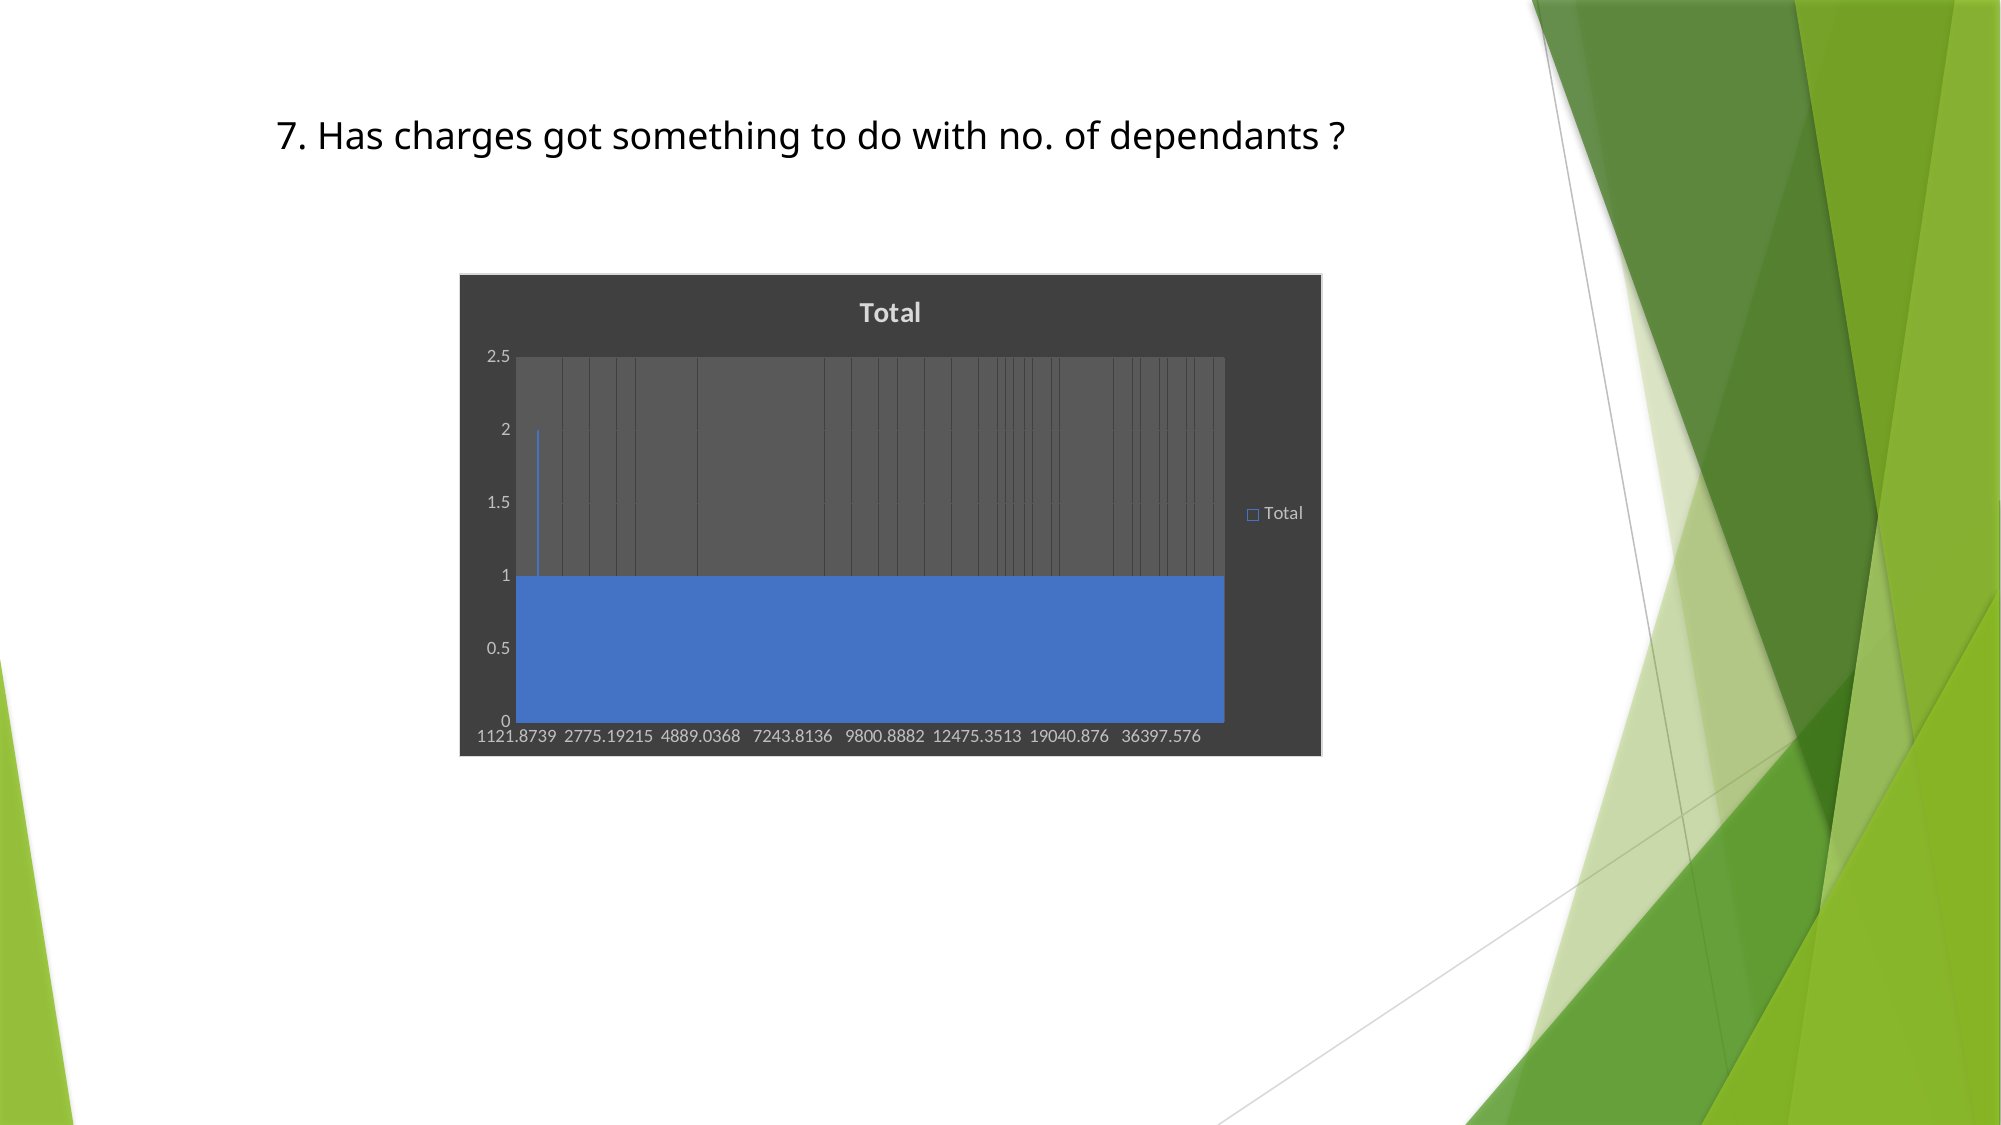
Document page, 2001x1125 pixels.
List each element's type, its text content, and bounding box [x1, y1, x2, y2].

chart [458, 272, 1324, 758]
text_box 7. Has charges got something to do with no. of dependants ? [261, 104, 1449, 165]
